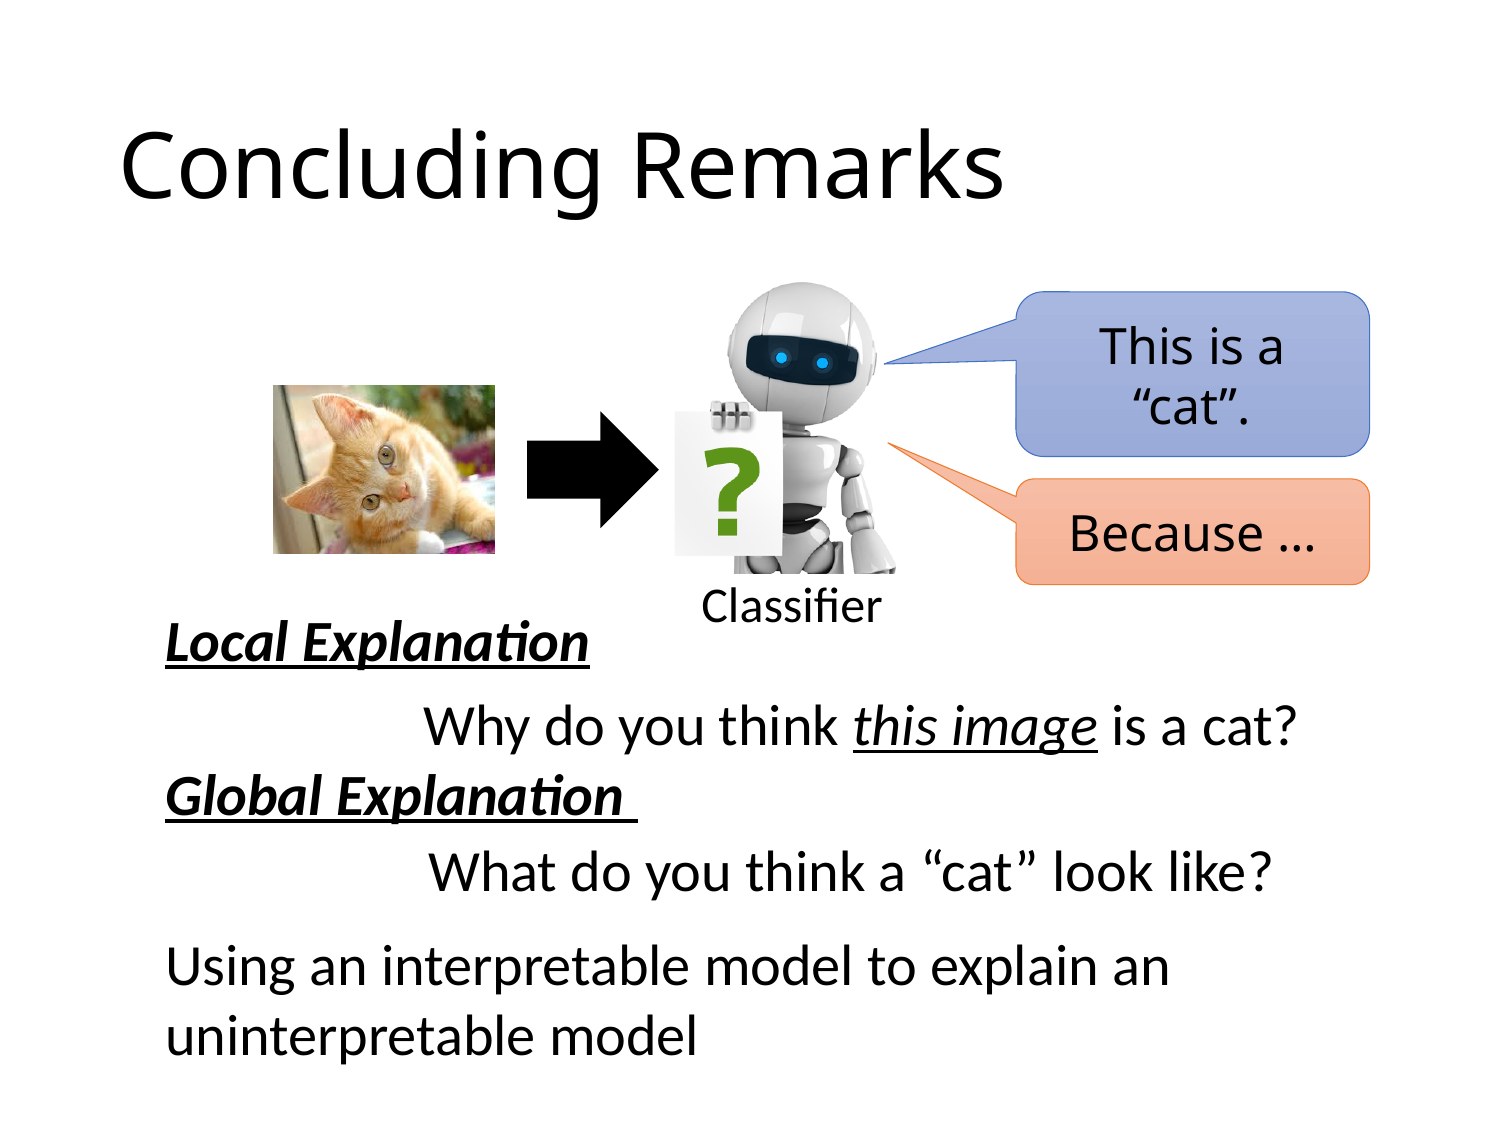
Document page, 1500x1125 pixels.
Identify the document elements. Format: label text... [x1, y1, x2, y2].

text_box [527, 411, 659, 529]
text_box Global Explanation [150, 749, 672, 835]
title Concluding Remarks [103, 59, 1397, 278]
text_box Because … [899, 446, 1371, 586]
picture [671, 282, 899, 574]
text_box What do you think a “cat” look like? [413, 825, 1290, 911]
text_box Classifier [686, 574, 898, 641]
picture [273, 385, 495, 554]
text_box Local Explanation [150, 595, 610, 681]
text_box Using an interpretable model to explain an uninterpretable model [150, 919, 1229, 1075]
text_box This is a “cat”. [899, 291, 1371, 458]
text_box Why do you think this image is a cat? [408, 680, 1315, 765]
